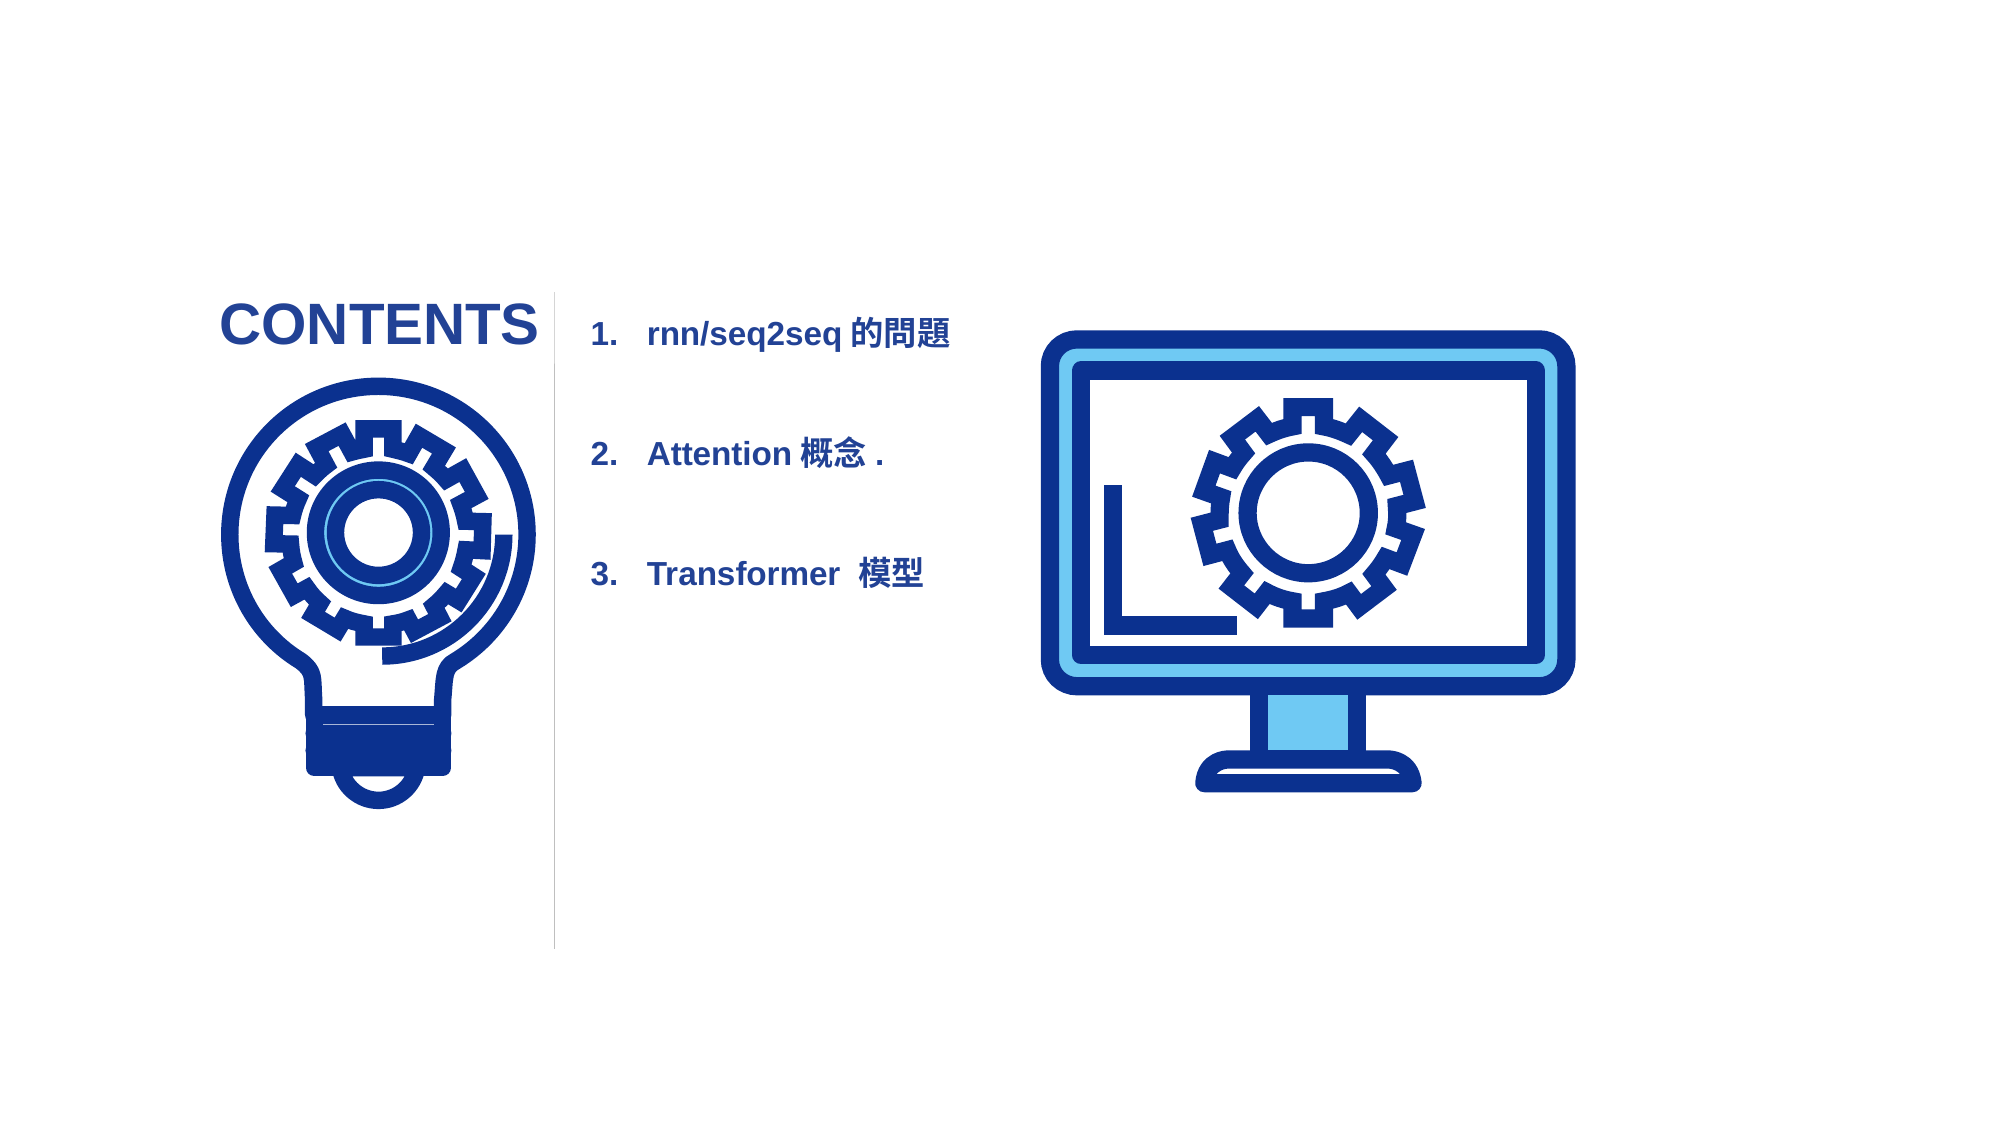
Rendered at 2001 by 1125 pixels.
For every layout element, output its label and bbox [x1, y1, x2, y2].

text_box [229, 386, 528, 801]
text_box [1049, 339, 1567, 784]
text_box [124, 278, 1890, 949]
